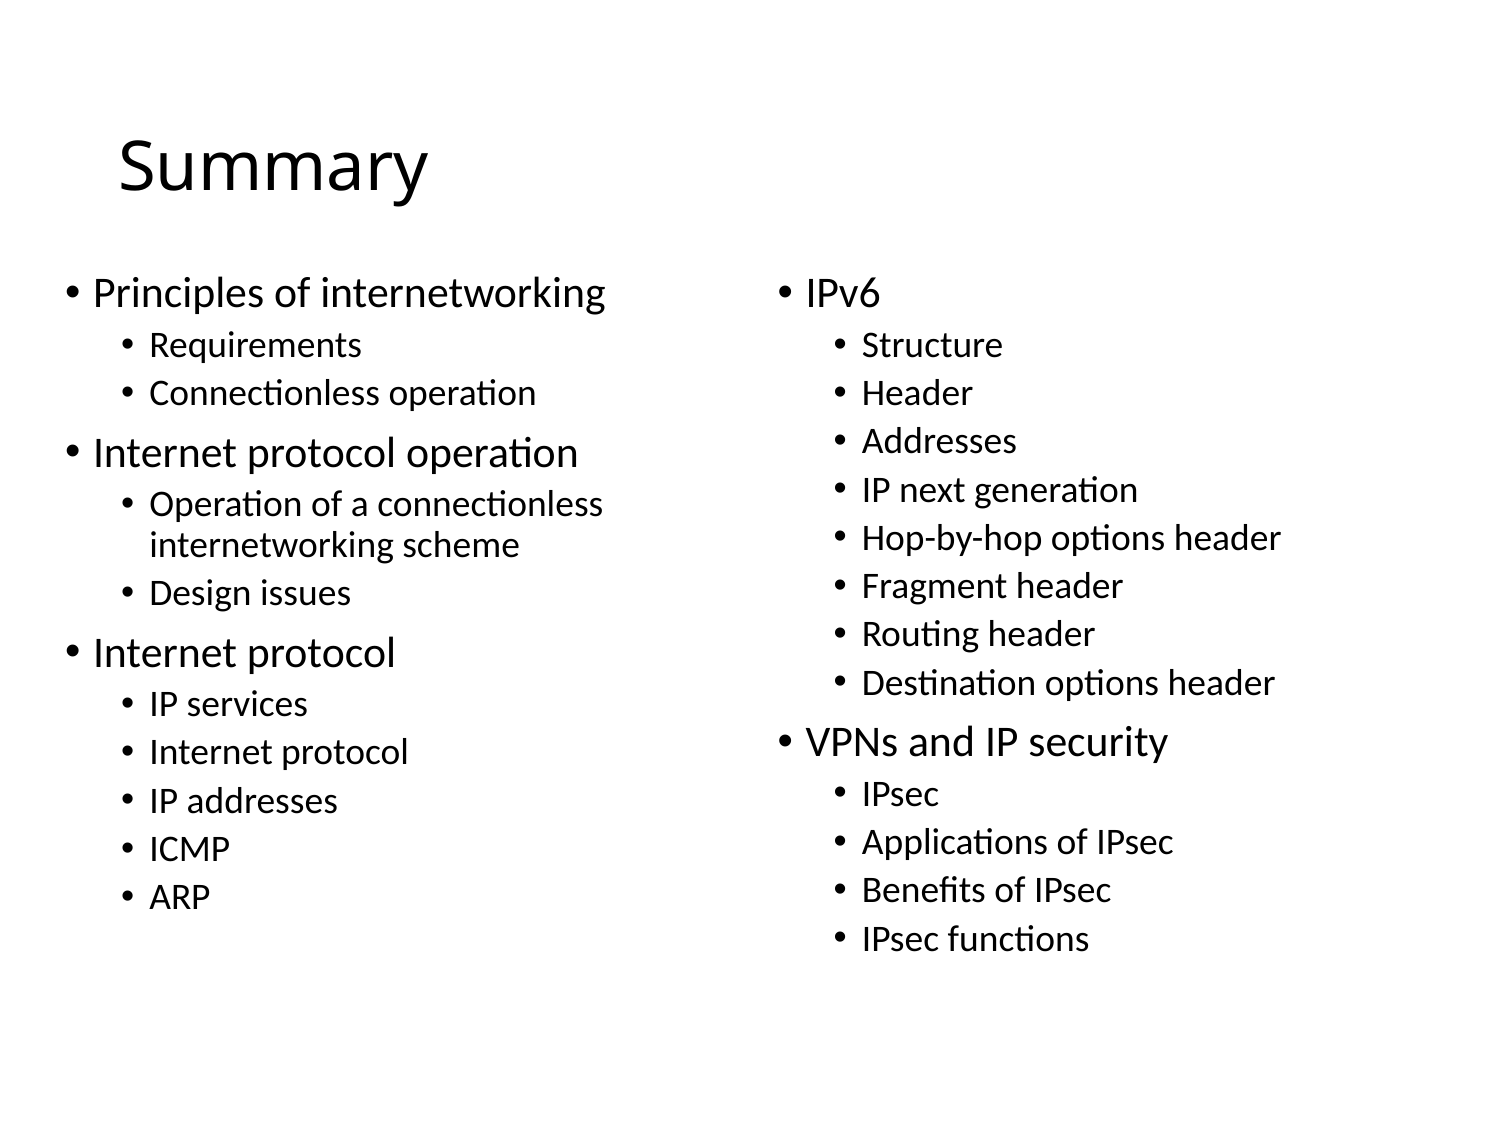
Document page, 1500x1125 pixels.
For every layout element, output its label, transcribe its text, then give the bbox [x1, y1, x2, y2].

list Principles of internetworking Requirements Connectionless operation Internet protocol operation Operation of a connectionless internetworking scheme Design issues Internet protocol IP services Internet protocol IP addresses ICMP ARP [50, 262, 738, 1125]
list IPv6 Structure Header Addresses IP next generation Hop-by-hop options header Fragment header Routing header Destination options header VPNs and IP security IPsec Applications of IPsec Benefits of IPsec IPsec functions [762, 262, 1425, 1075]
title Summary [103, 59, 1397, 278]
